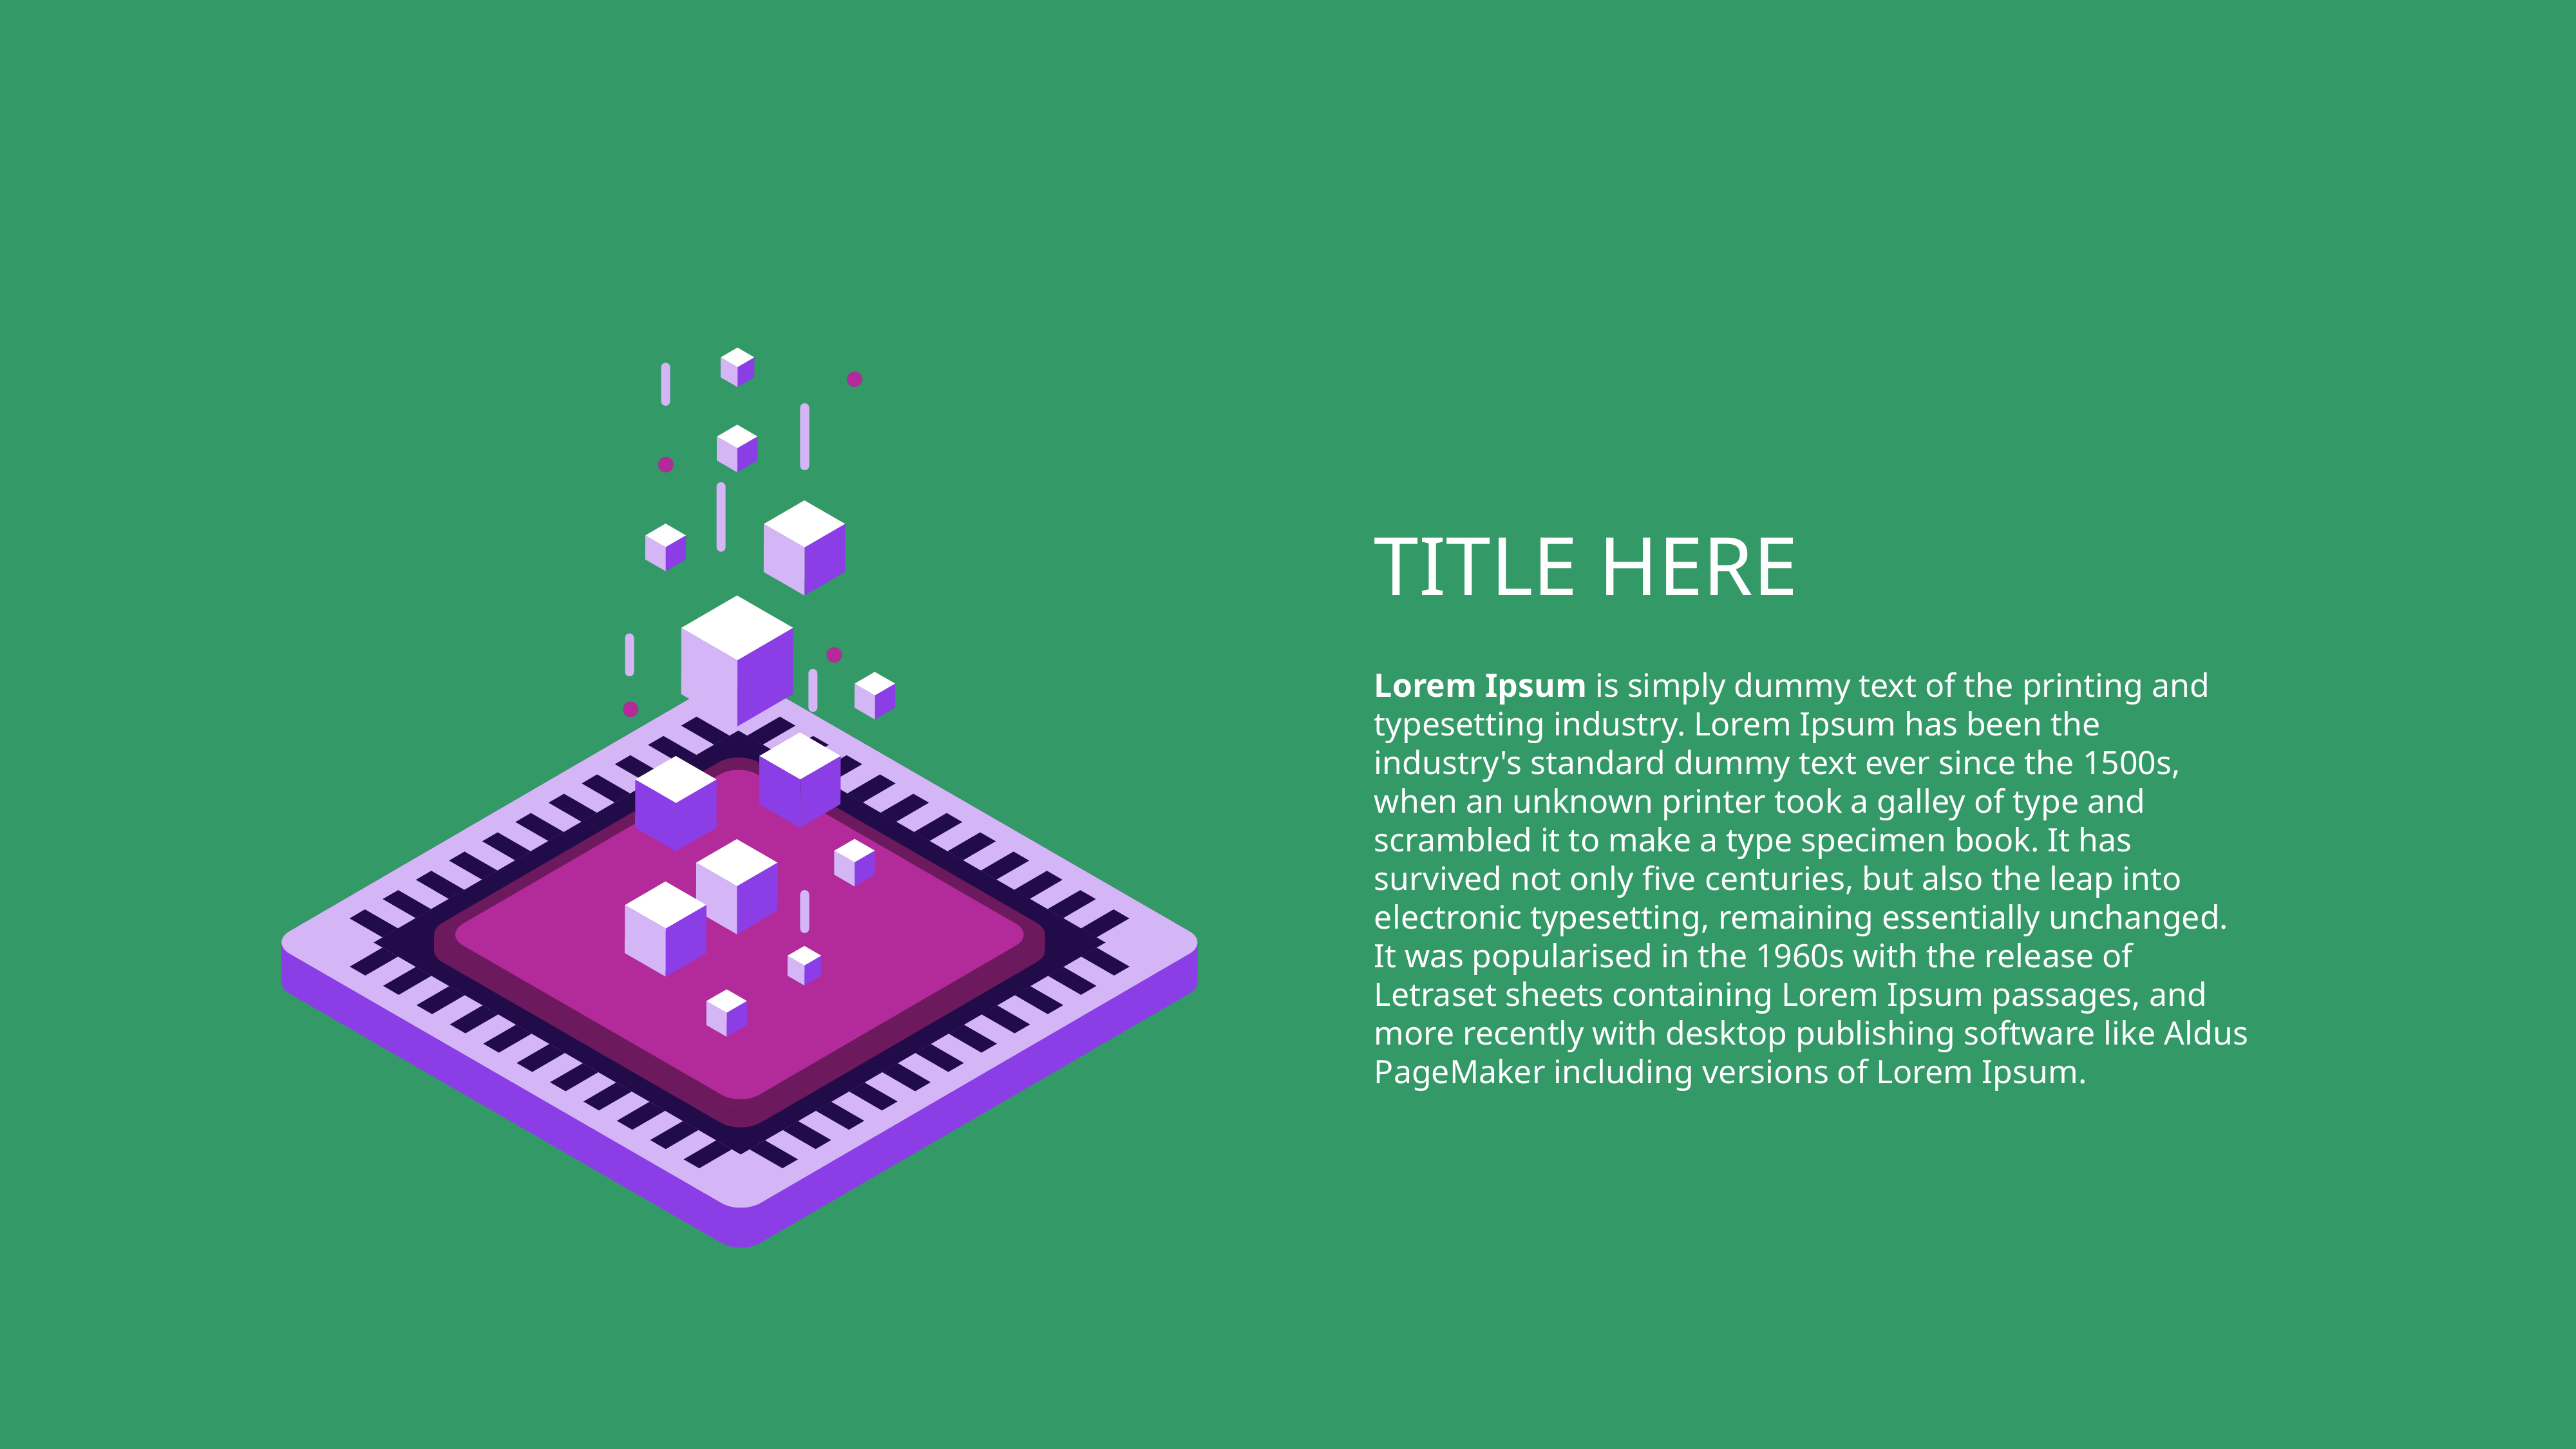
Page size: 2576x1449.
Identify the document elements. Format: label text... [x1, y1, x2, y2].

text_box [278, 347, 1200, 1248]
text_box TITLE HERE [1365, 510, 2417, 617]
text_box Lorem Ipsum is simply dummy text of the printing and typesetting industry. Lorem Ipsum has been the industry's standard dummy text ever since the 1500s, when an unknown printer took a galley of type and scrambled it to make a type specimen book. It has survived not only five centuries, but also the leap into electronic typesetting, remaining essentially unchanged. It was popularised in the 1960s with the release of Letraset sheets containing Lorem Ipsum passages, and more recently with desktop publishing software like Aldus PageMaker including versions of Lorem Ipsum. [1365, 659, 2261, 1095]
